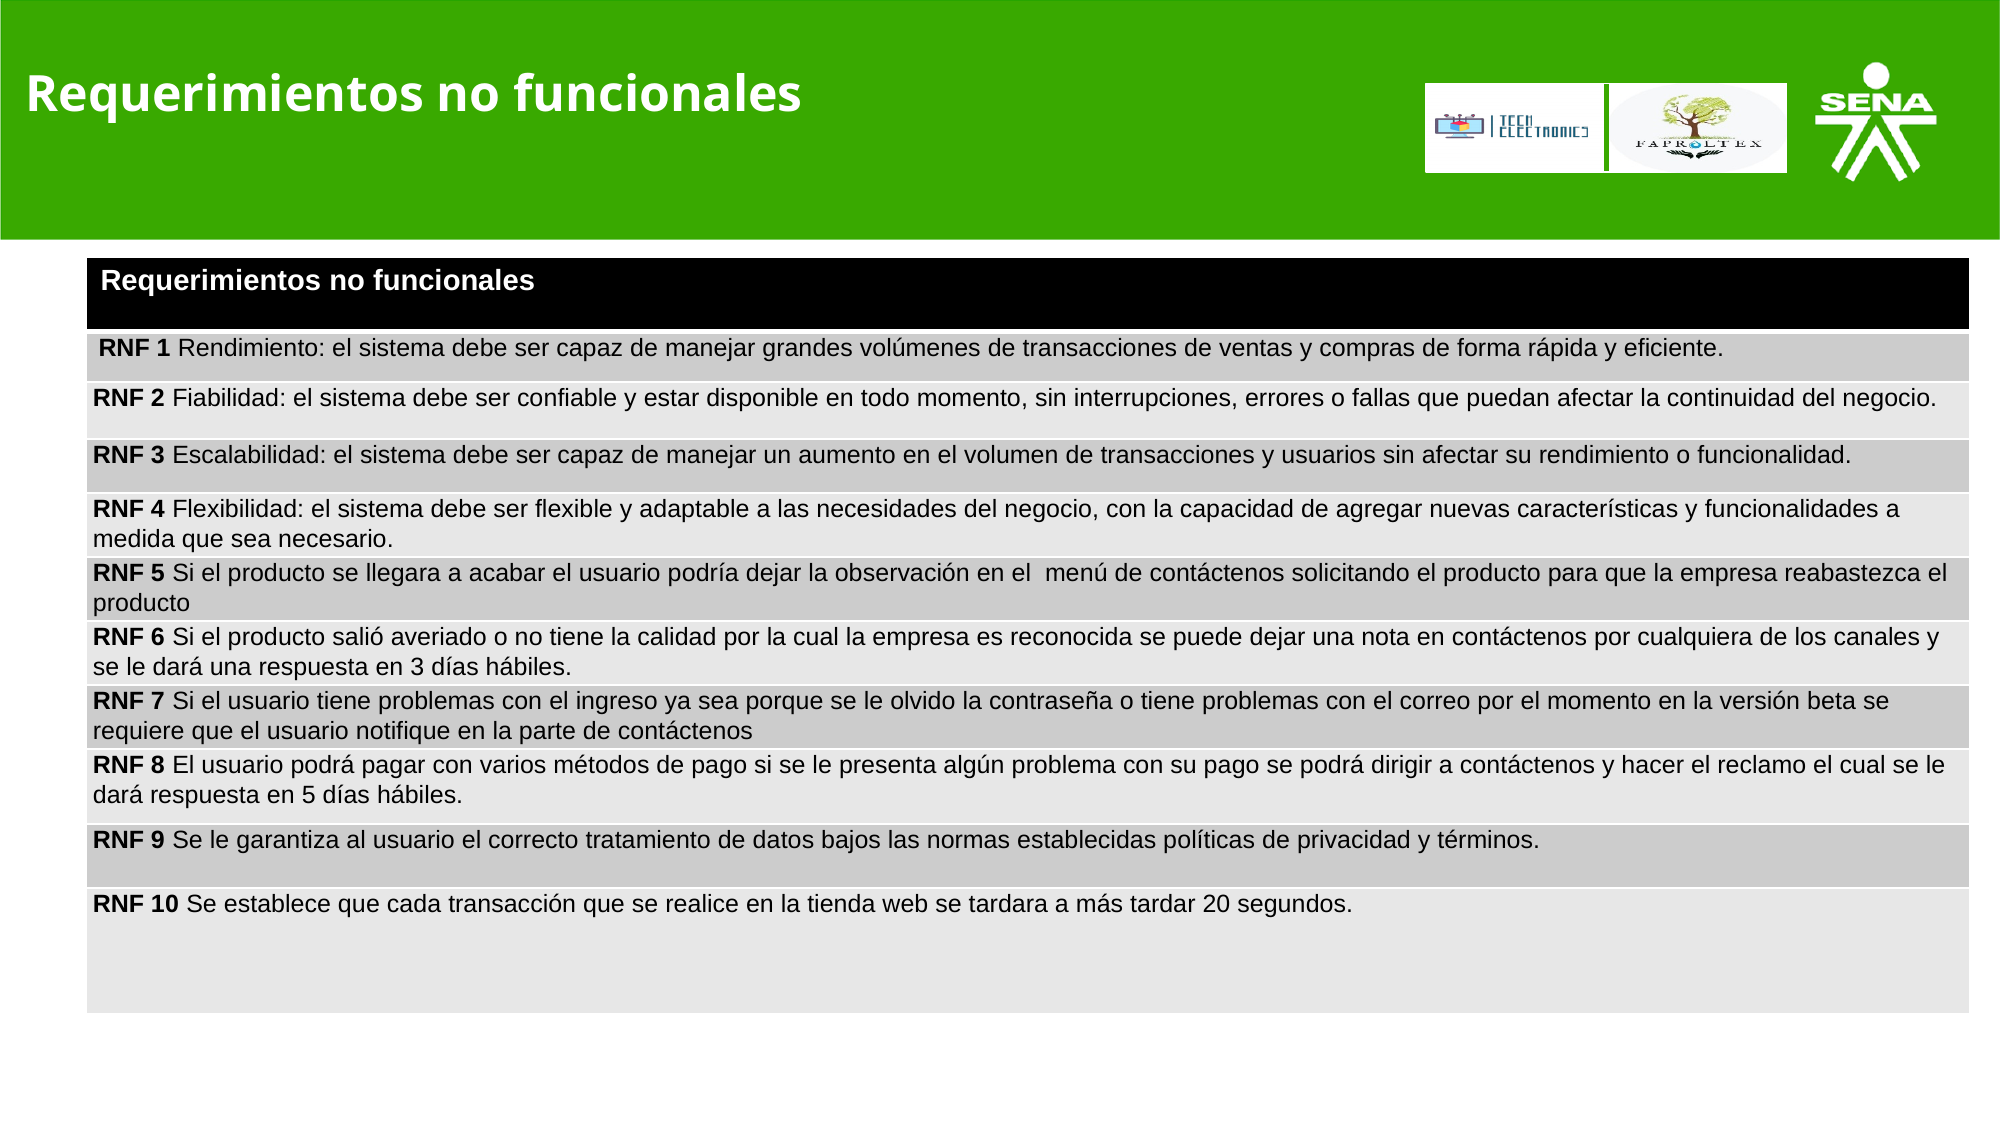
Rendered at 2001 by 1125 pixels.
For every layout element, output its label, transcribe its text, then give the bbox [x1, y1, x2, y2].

table_cell RNF 6 Si el producto salió averiado o no tiene la calidad por la cual la empresa es reconocida se puede dejar una nota en contáctenos por cualquiera de los canales y se le dará una respuesta en 3 días hábiles. [87, 622, 1969, 684]
table_cell RNF 3 Escalabilidad: el sistema debe ser capaz de manejar un aumento en el volumen de transacciones y usuarios sin afectar su rendimiento o funcionalidad. [87, 440, 1969, 492]
table_cell RNF 4 Flexibilidad: el sistema debe ser flexible y adaptable a las necesidades del negocio, con la capacidad de agregar nuevas características y funcionalidades a medida que sea necesario. [87, 494, 1969, 556]
table_cell RNF 5 Si el producto se llegara a acabar el usuario podría dejar la observación en el menú de contáctenos solicitando el producto para que la empresa reabastezca el producto [87, 558, 1969, 620]
table_cell RNF 7 Si el usuario tiene problemas con el ingreso ya sea porque se le olvido la contraseña o tiene problemas con el correo por el momento en la versión beta se requiere que el usuario notifique en la parte de contáctenos [87, 686, 1969, 748]
table_cell RNF 10 Se establece que cada transacción que se realice en la tienda web se tardara a más tardar 20 segundos. [87, 889, 1969, 1013]
table_header Requerimientos no funcionales [87, 258, 1969, 329]
table_cell RNF 2 Fiabilidad: el sistema debe ser confiable y estar disponible en todo momento, sin interrupciones, errores o fallas que puedan afectar la continuidad del negocio. [87, 383, 1969, 438]
table_cell RNF 9 Se le garantiza al usuario el correcto tratamiento de datos bajos las normas establecidas políticas de privacidad y términos. [87, 825, 1969, 887]
table_cell RNF 1 Rendimiento: el sistema debe ser capaz de manejar grandes volúmenes de transacciones de ventas y compras de forma rápida y eficiente. [87, 334, 1969, 381]
picture [0, 0, 2000, 240]
table_cell RNF 8 El usuario podrá pagar con varios métodos de pago si se le presenta algún problema con su pago se podrá dirigir a contáctenos y hacer el reclamo el cual se le dará respuesta en 5 días hábiles. [87, 750, 1969, 823]
